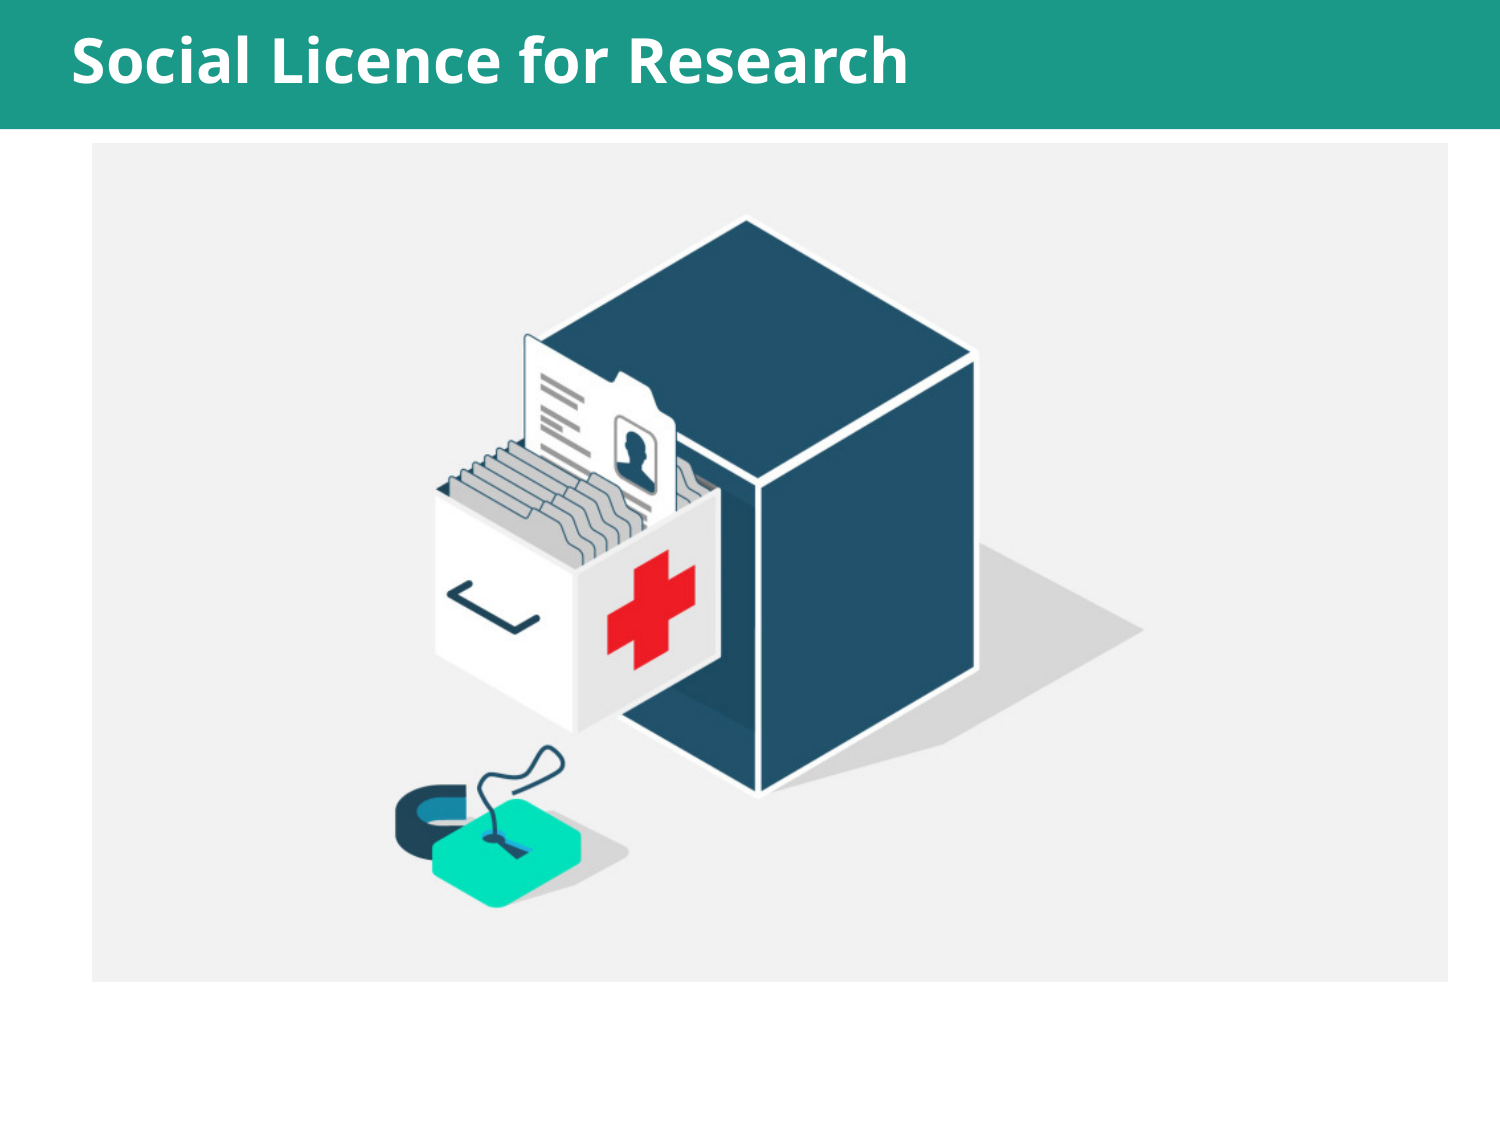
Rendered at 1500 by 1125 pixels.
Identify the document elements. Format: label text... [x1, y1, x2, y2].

title Social Licence for Research [56, 0, 1483, 117]
text_box [0, 0, 1500, 130]
picture [92, 143, 1448, 982]
